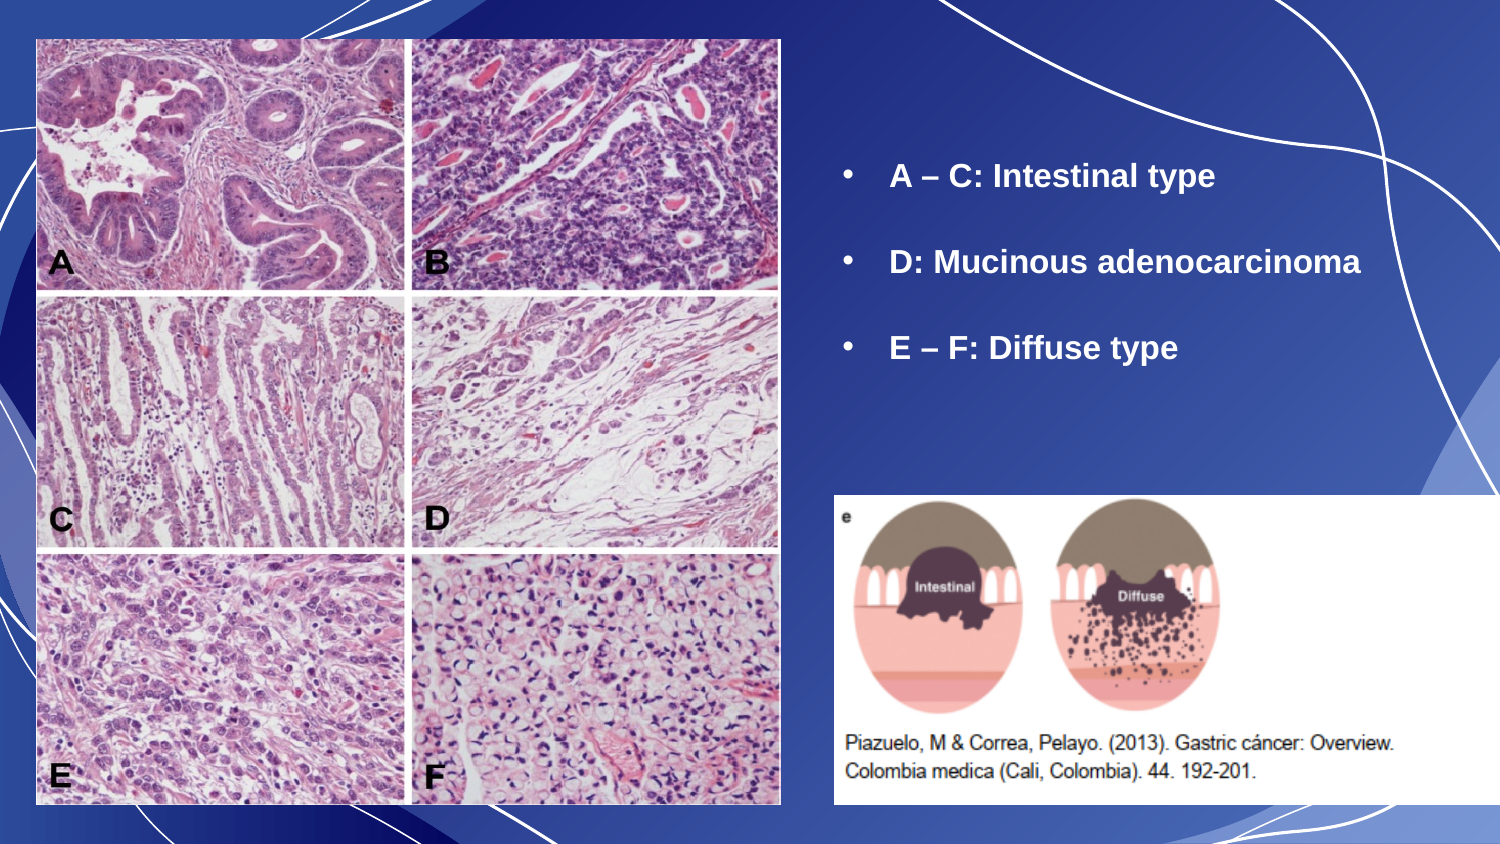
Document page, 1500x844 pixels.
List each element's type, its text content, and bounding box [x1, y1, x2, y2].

picture [834, 494, 1500, 805]
picture [36, 38, 781, 805]
text_box A – C: Intestinal type D: Mucinous adenocarcinoma E – F: Diffuse type [842, 154, 1464, 493]
